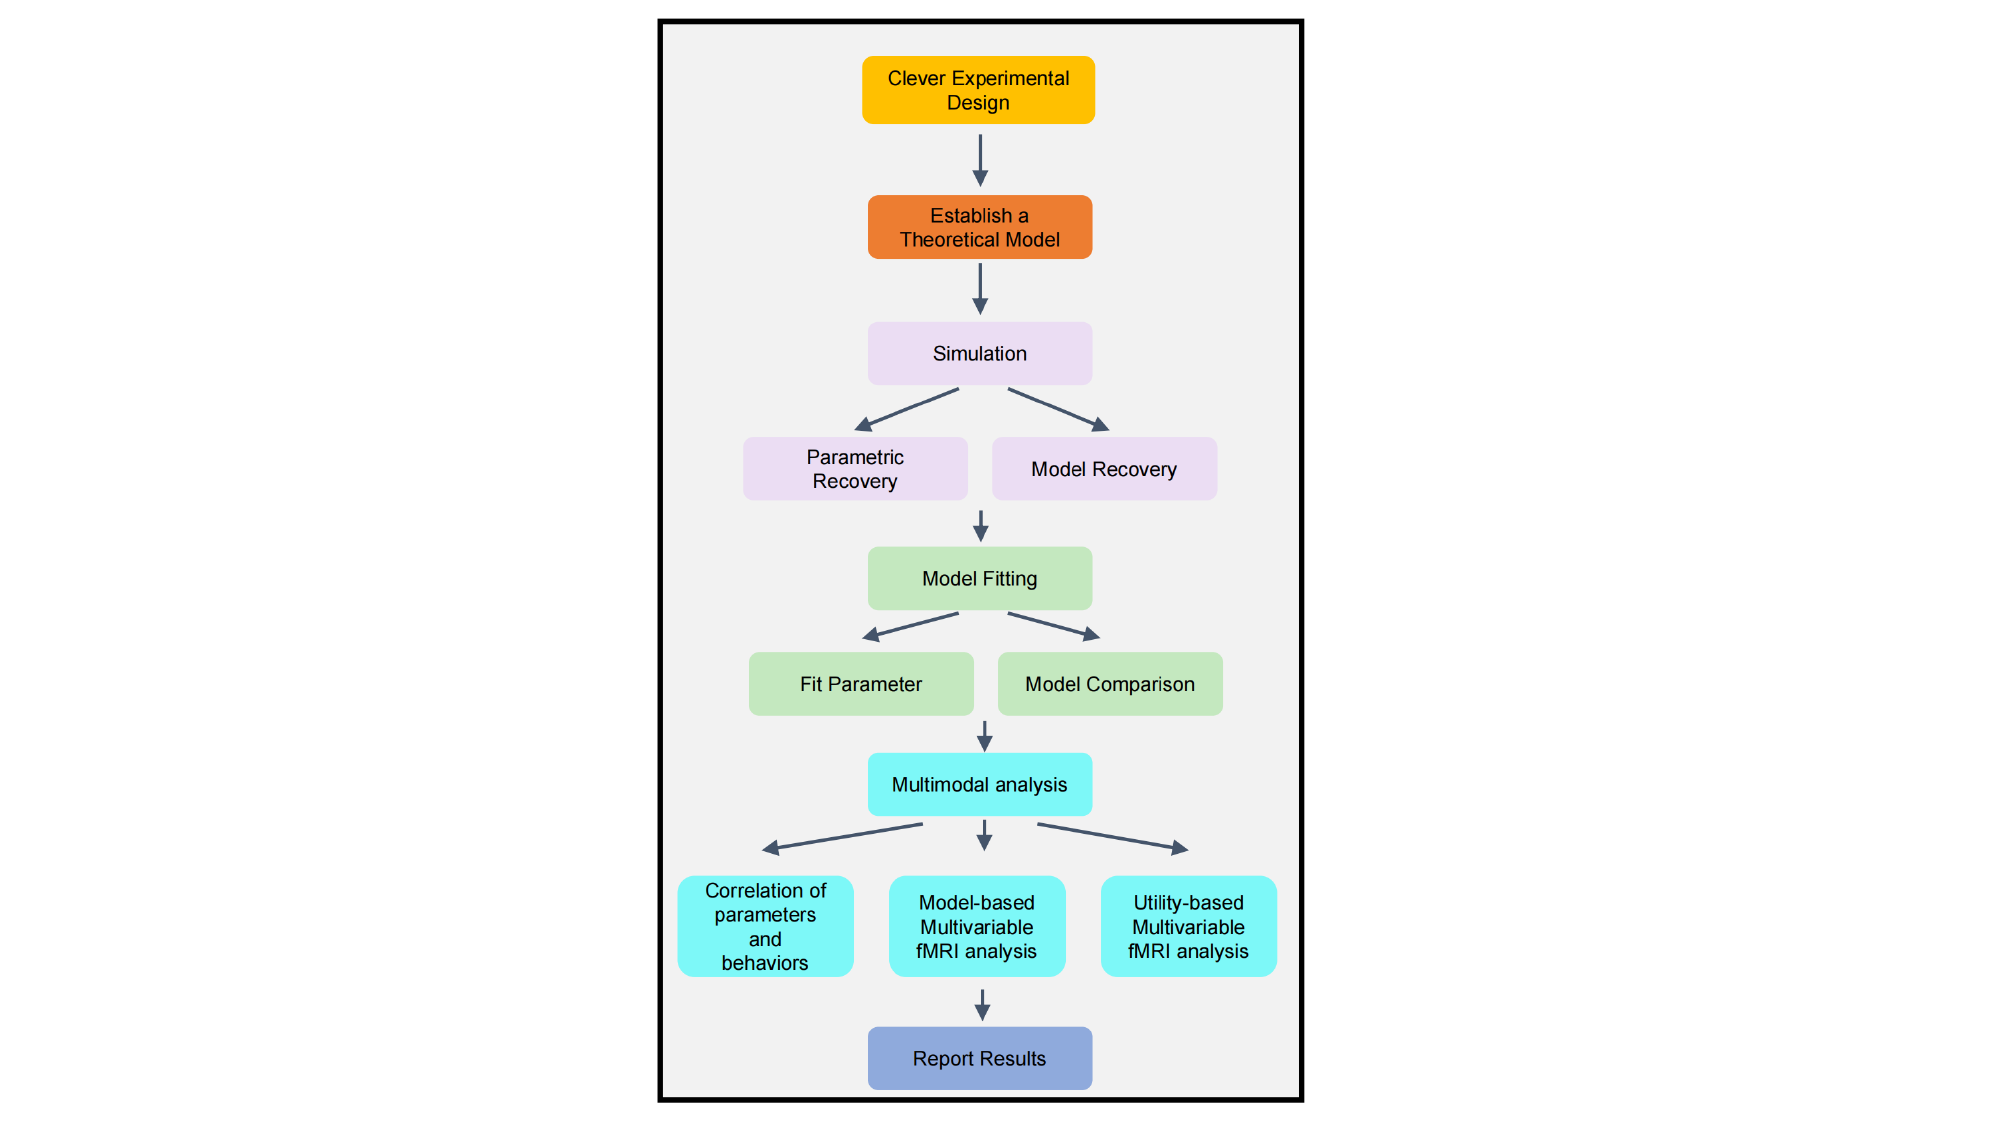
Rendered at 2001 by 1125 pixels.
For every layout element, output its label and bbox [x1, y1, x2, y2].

picture [631, 11, 1337, 1109]
